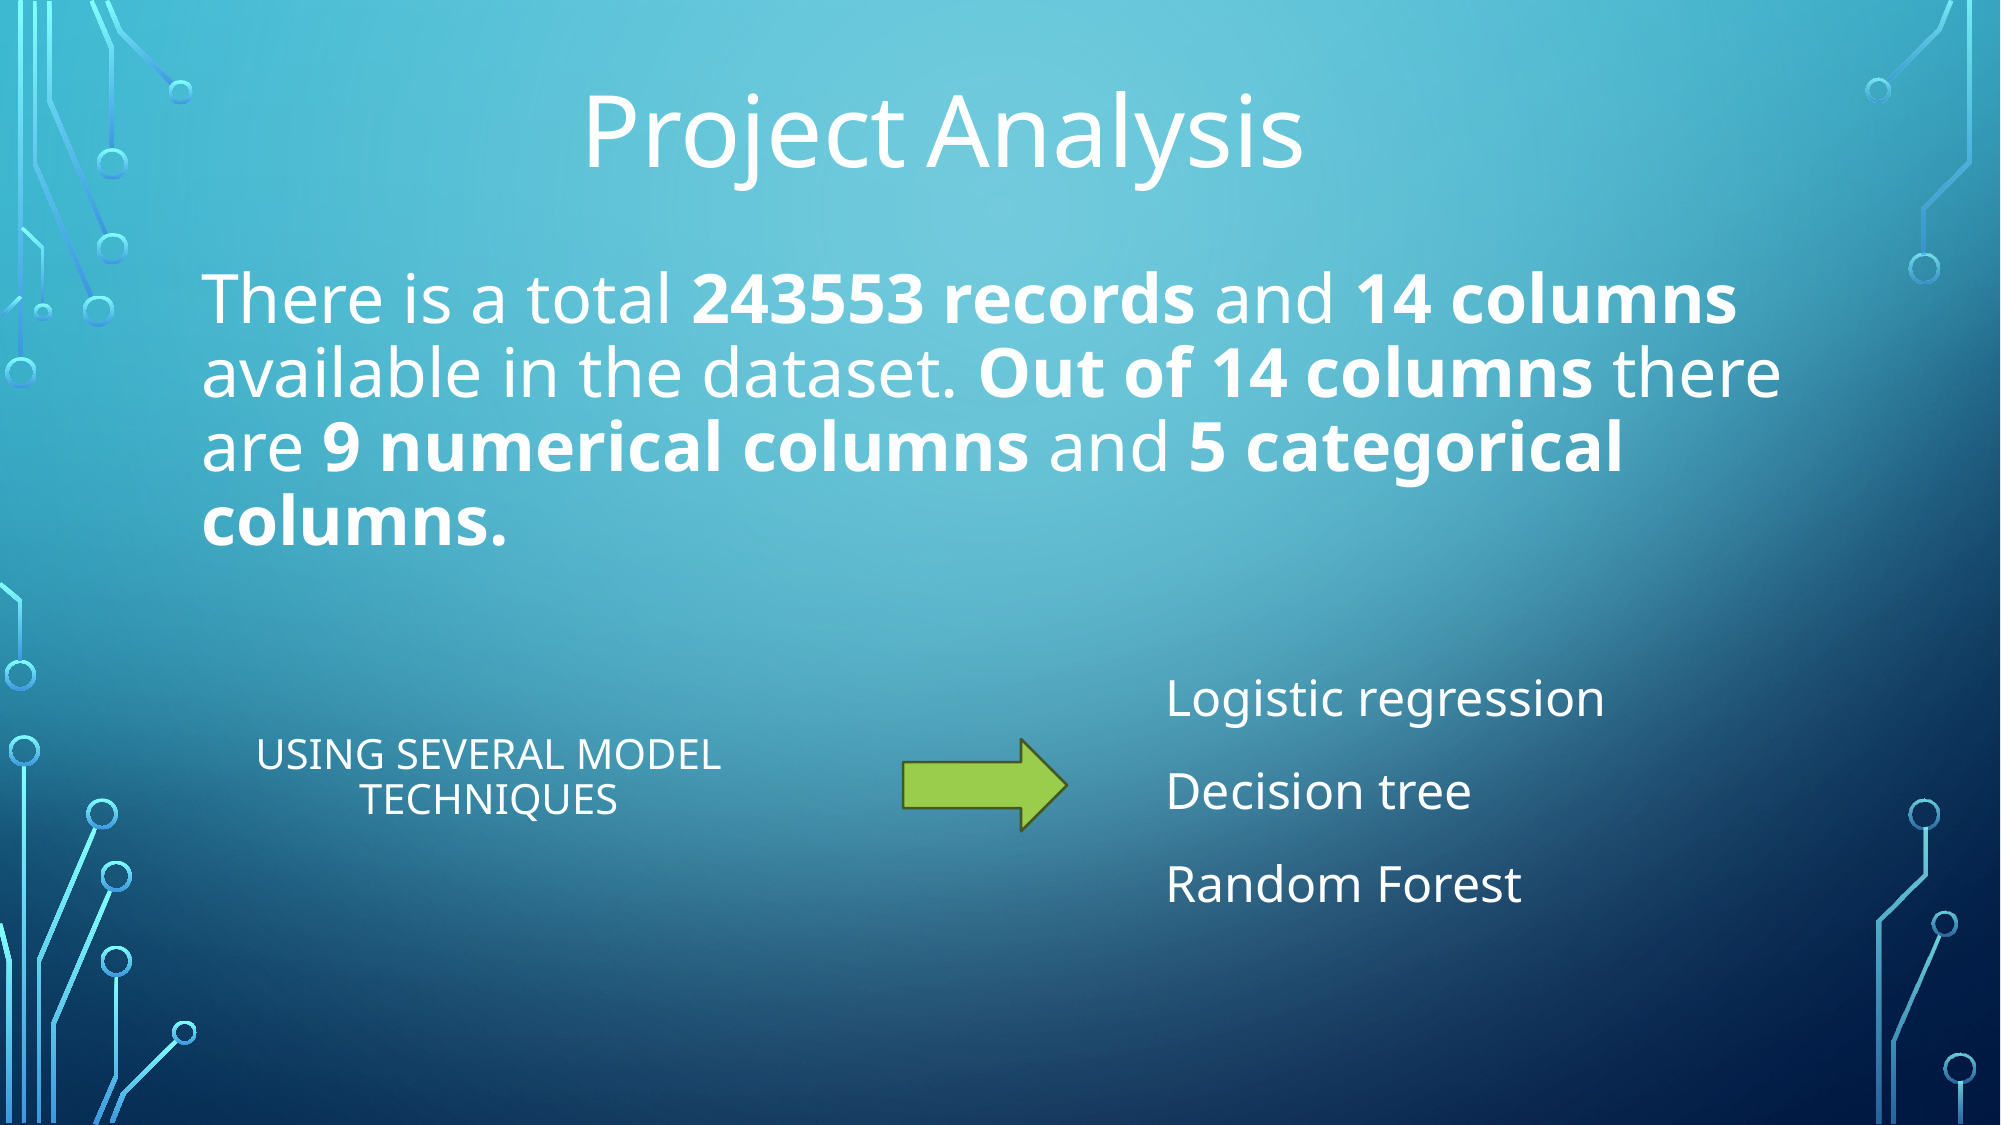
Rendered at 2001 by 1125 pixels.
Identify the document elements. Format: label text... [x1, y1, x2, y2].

text_box [901, 737, 1069, 833]
list Logistic regression Decision tree Random Forest [1150, 647, 1675, 782]
list Project Analysis [564, 74, 1324, 197]
list Using several model techniques [226, 736, 751, 832]
title There is a total 243553 records and 14 columns available in the dataset. Out of 14 columns there are 9 numerical columns and 5 categorical columns. [186, 256, 1812, 569]
